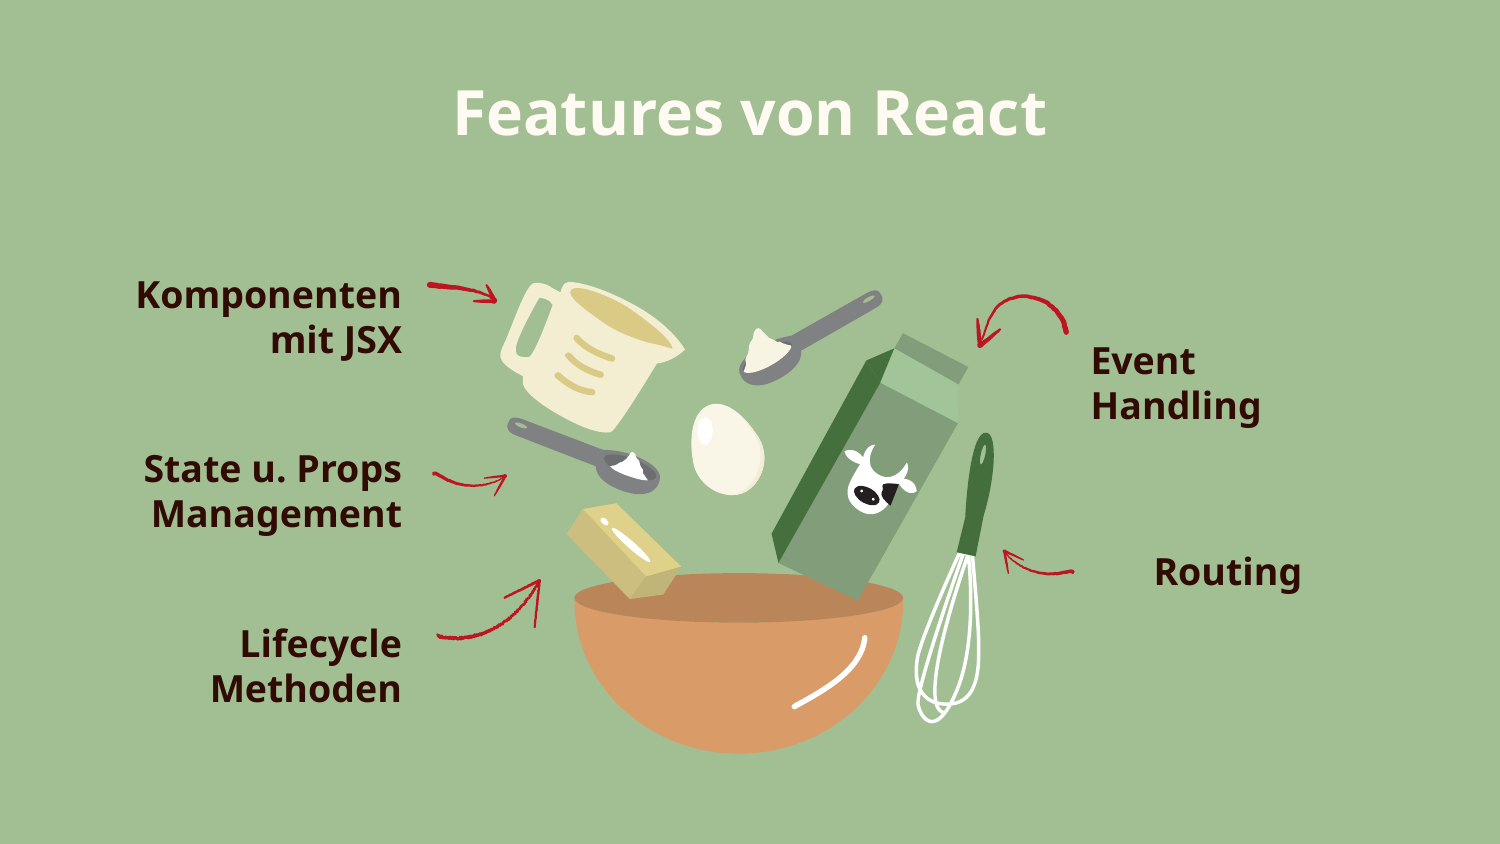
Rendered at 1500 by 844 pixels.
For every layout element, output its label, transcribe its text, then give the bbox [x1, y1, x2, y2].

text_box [687, 403, 773, 496]
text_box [496, 281, 686, 433]
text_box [999, 544, 1070, 590]
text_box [426, 281, 498, 304]
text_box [436, 458, 507, 504]
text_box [779, 329, 958, 602]
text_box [912, 432, 999, 724]
title Lifecycle Methoden [118, 605, 418, 701]
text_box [574, 572, 904, 754]
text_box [996, 272, 1047, 366]
title Komponenten mit JSX [118, 256, 418, 351]
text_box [505, 417, 662, 495]
title Event Handling [1075, 321, 1382, 417]
title Features von React [168, 58, 1332, 222]
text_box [433, 596, 550, 641]
title State u. Props Management [66, 429, 418, 525]
title Routing [1075, 533, 1381, 628]
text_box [736, 289, 884, 386]
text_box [566, 503, 682, 600]
